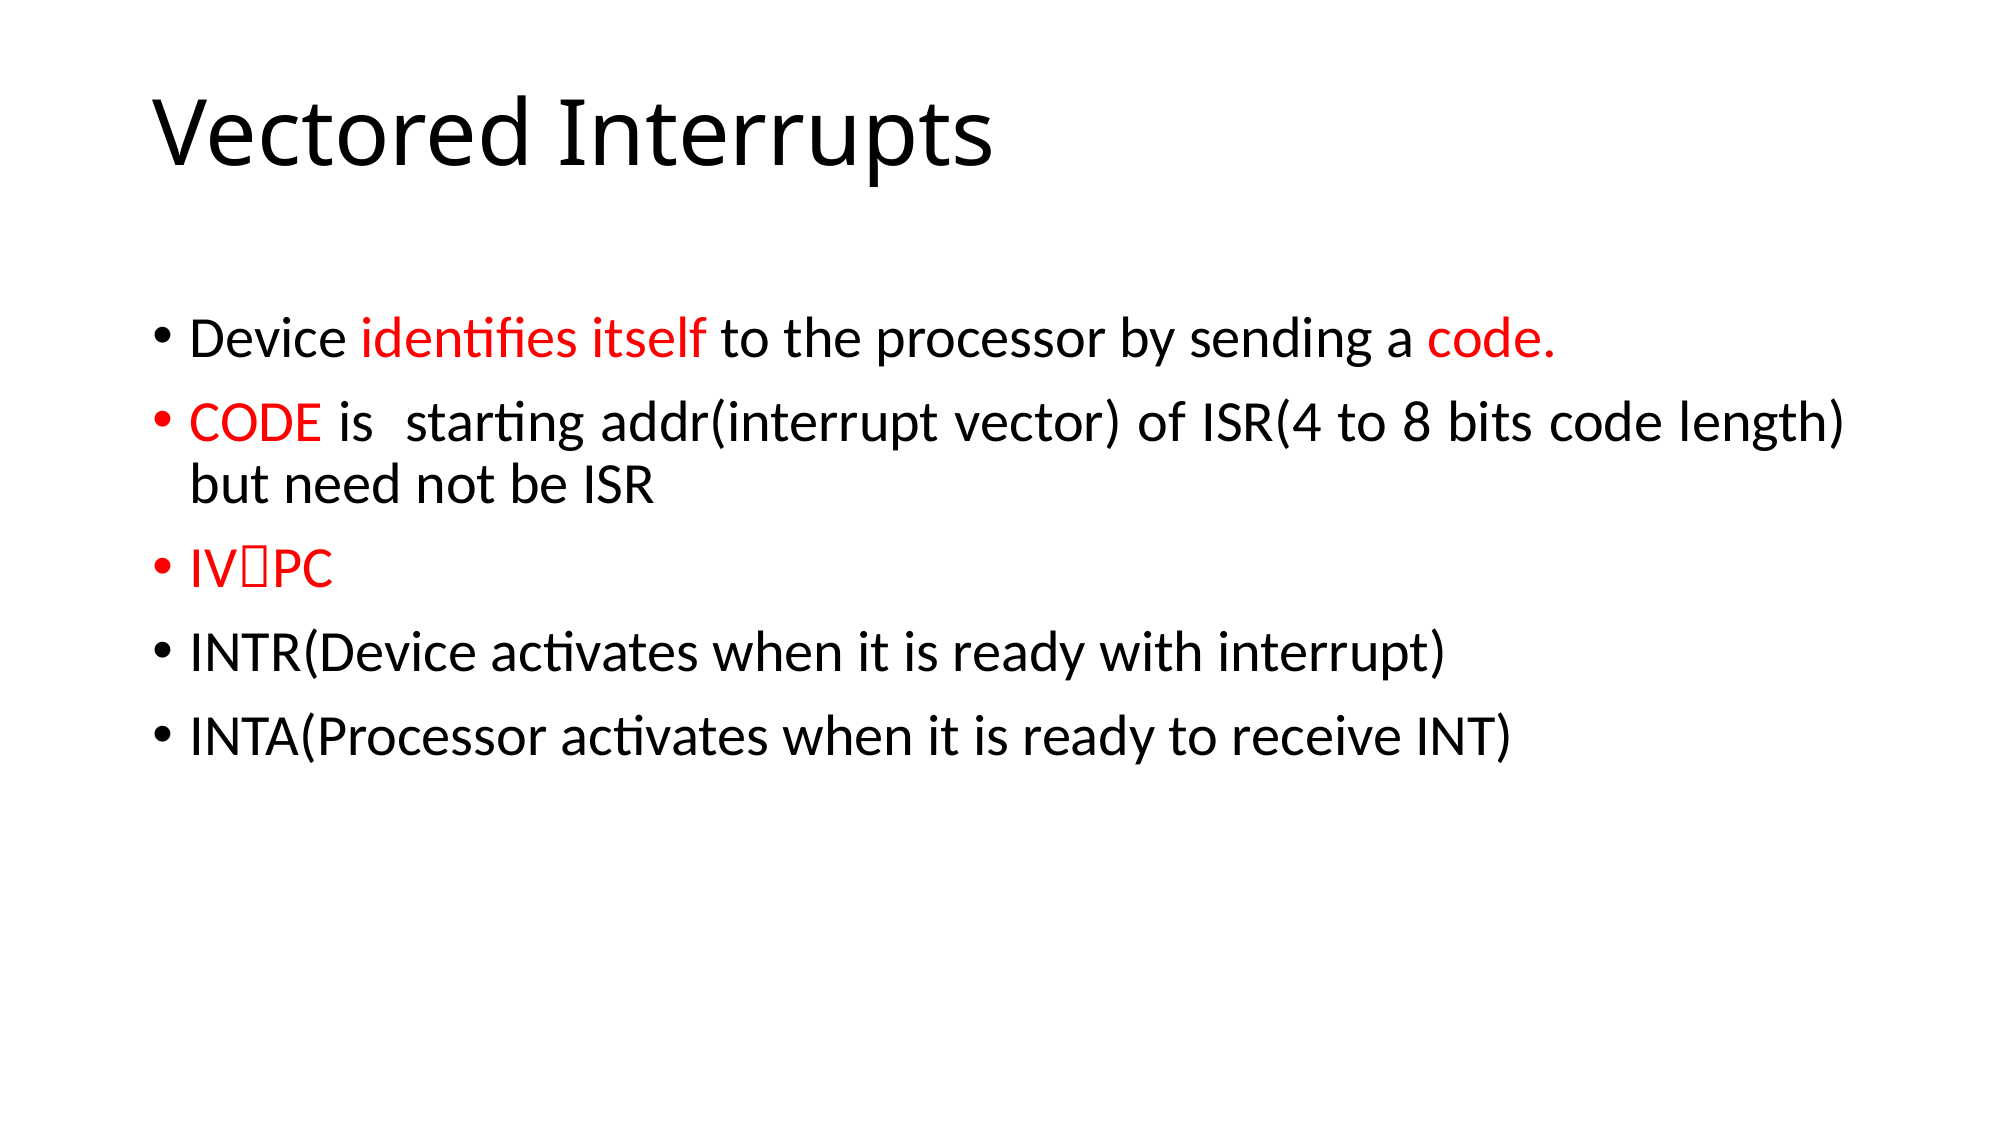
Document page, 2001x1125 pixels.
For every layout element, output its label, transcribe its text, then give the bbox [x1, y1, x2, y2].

list Device identifies itself to the processor by sending a code. CODE is starting addr(interrupt vector) of ISR(4 to 8 bits code length) but need not be ISR IVPC INTR(Device activates when it is ready with interrupt) INTA(Processor activates when it is ready to receive INT) [137, 299, 1863, 1014]
title Vectored Interrupts [137, 59, 1863, 212]
